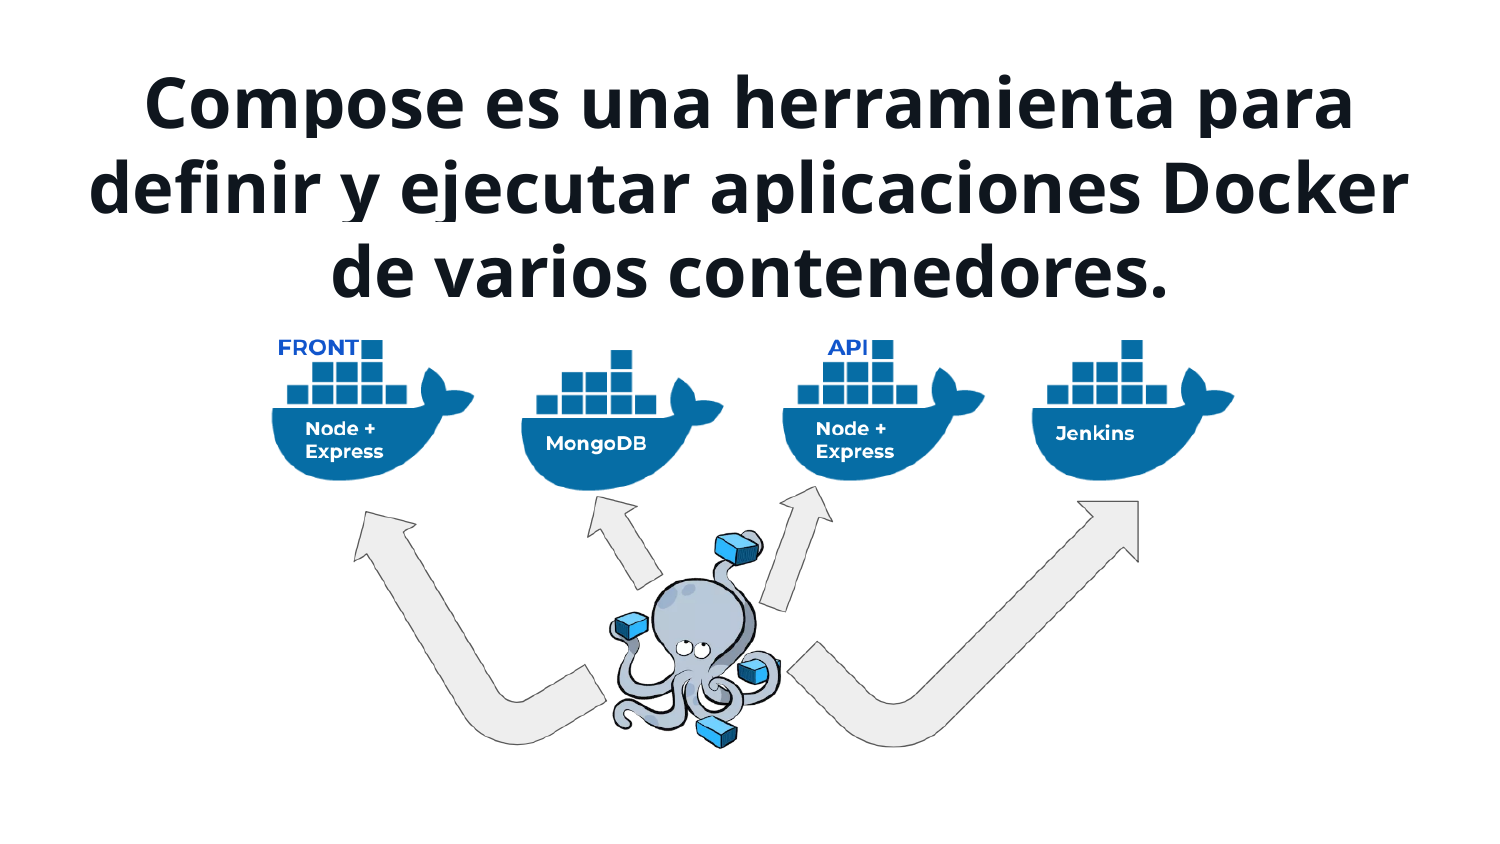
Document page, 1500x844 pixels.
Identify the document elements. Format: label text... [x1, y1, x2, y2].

title Compose es una herramienta para definir y ejecutar aplicaciones Docker de varios contenedores. [51, 42, 1449, 327]
picture [253, 309, 1246, 768]
